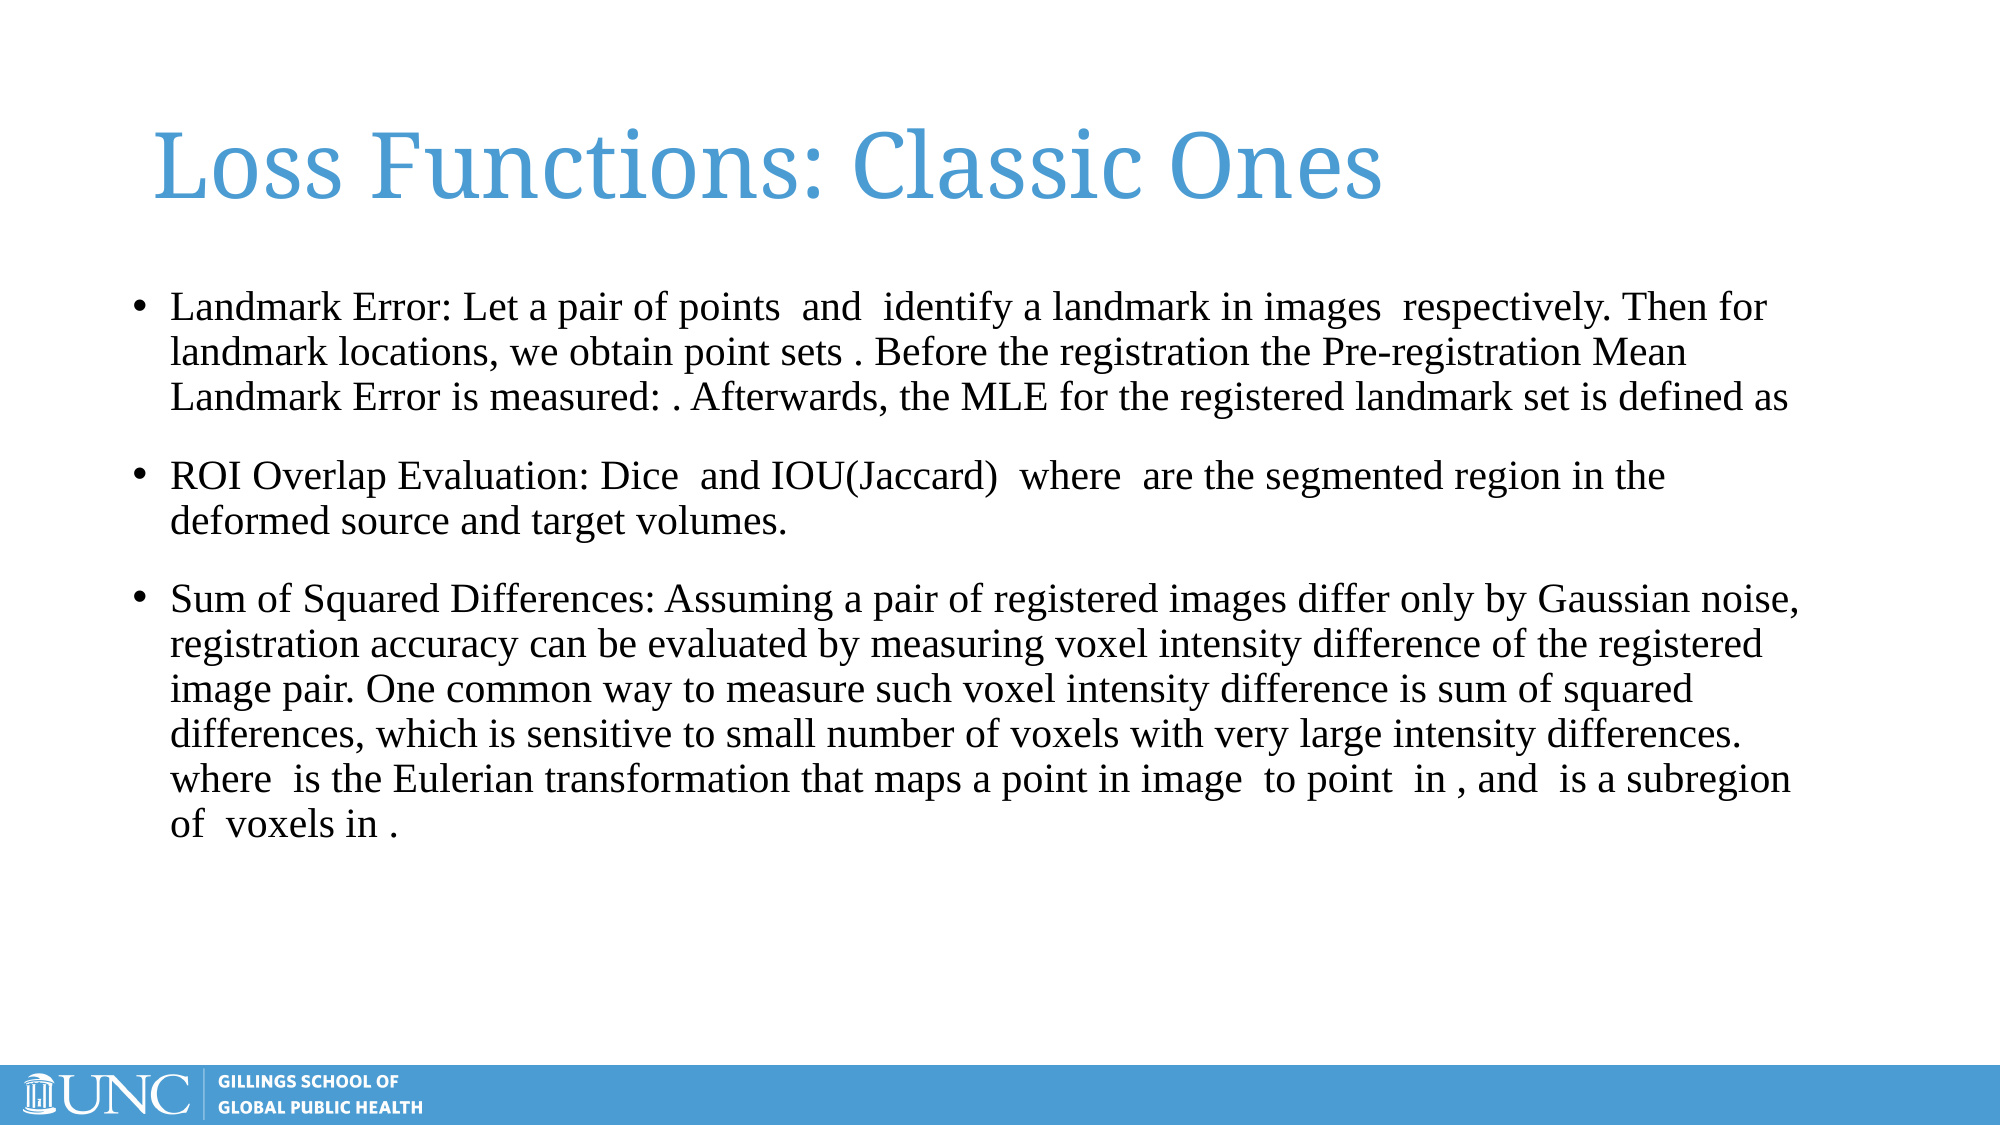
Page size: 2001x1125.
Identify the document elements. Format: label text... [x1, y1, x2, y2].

title Loss Functions: Classic Ones [137, 59, 1863, 278]
picture [23, 1068, 422, 1120]
